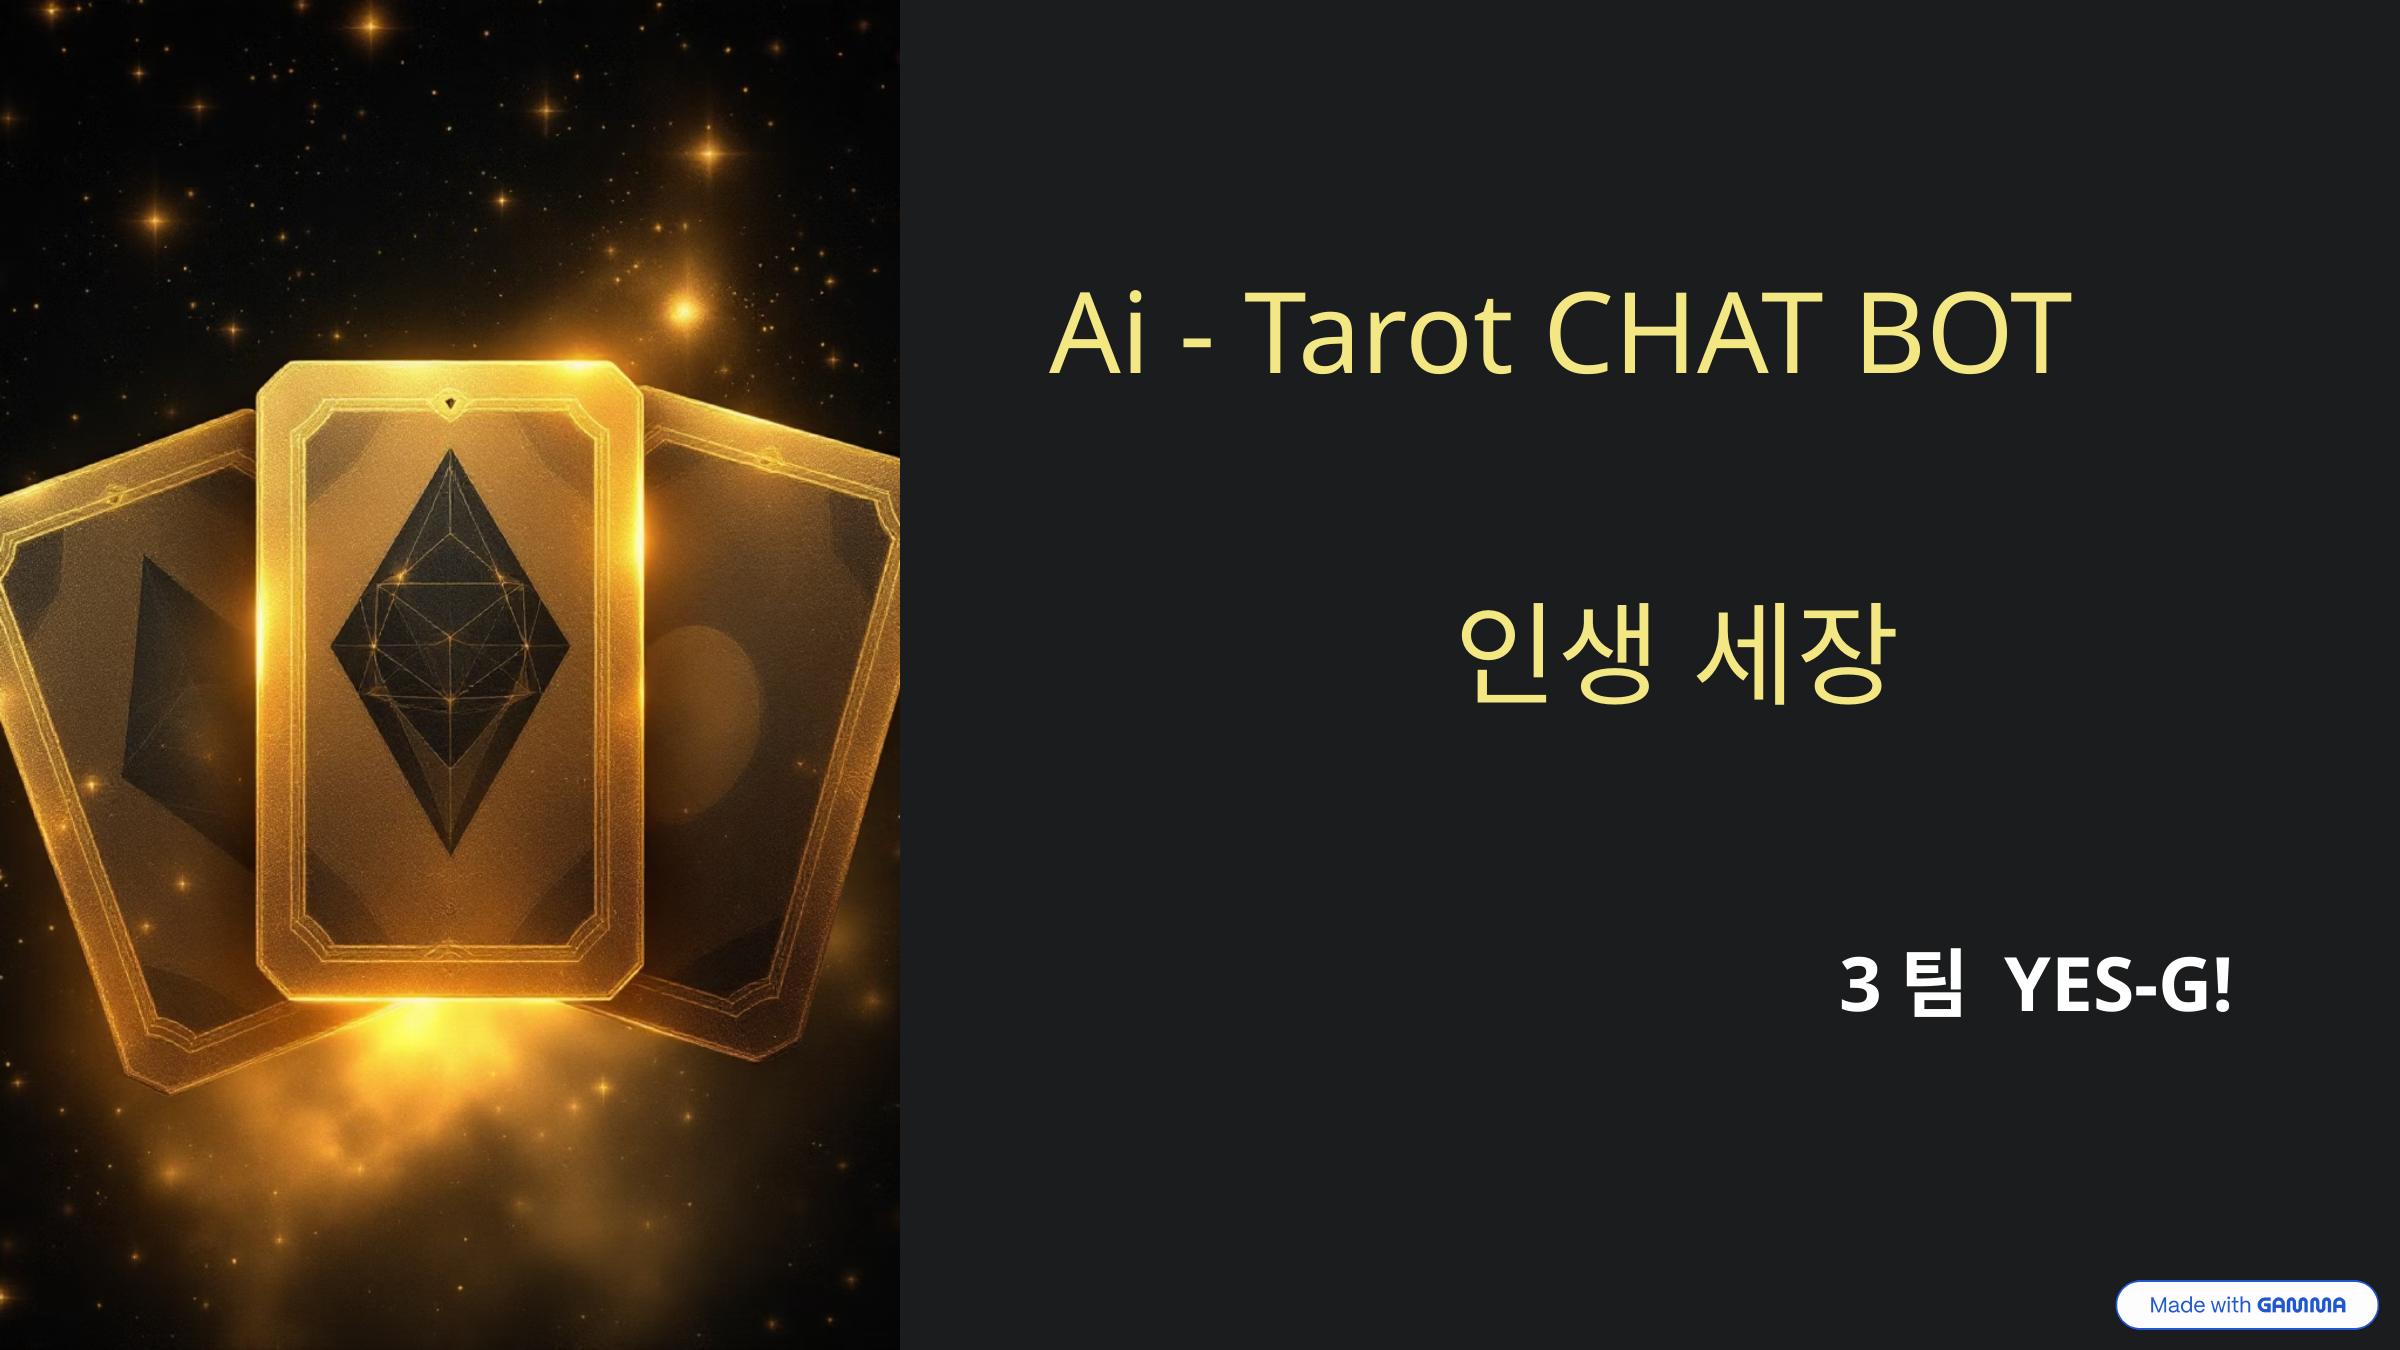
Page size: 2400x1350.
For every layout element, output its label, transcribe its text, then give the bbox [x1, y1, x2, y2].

picture [2106, 1271, 2389, 1339]
text_box 3팀 YES-G! [985, 952, 2226, 1027]
text_box 인생 세장 [1439, 576, 2055, 727]
text_box Ai - Tarot CHAT BOT [1049, 280, 2163, 397]
picture [0, 0, 900, 1350]
